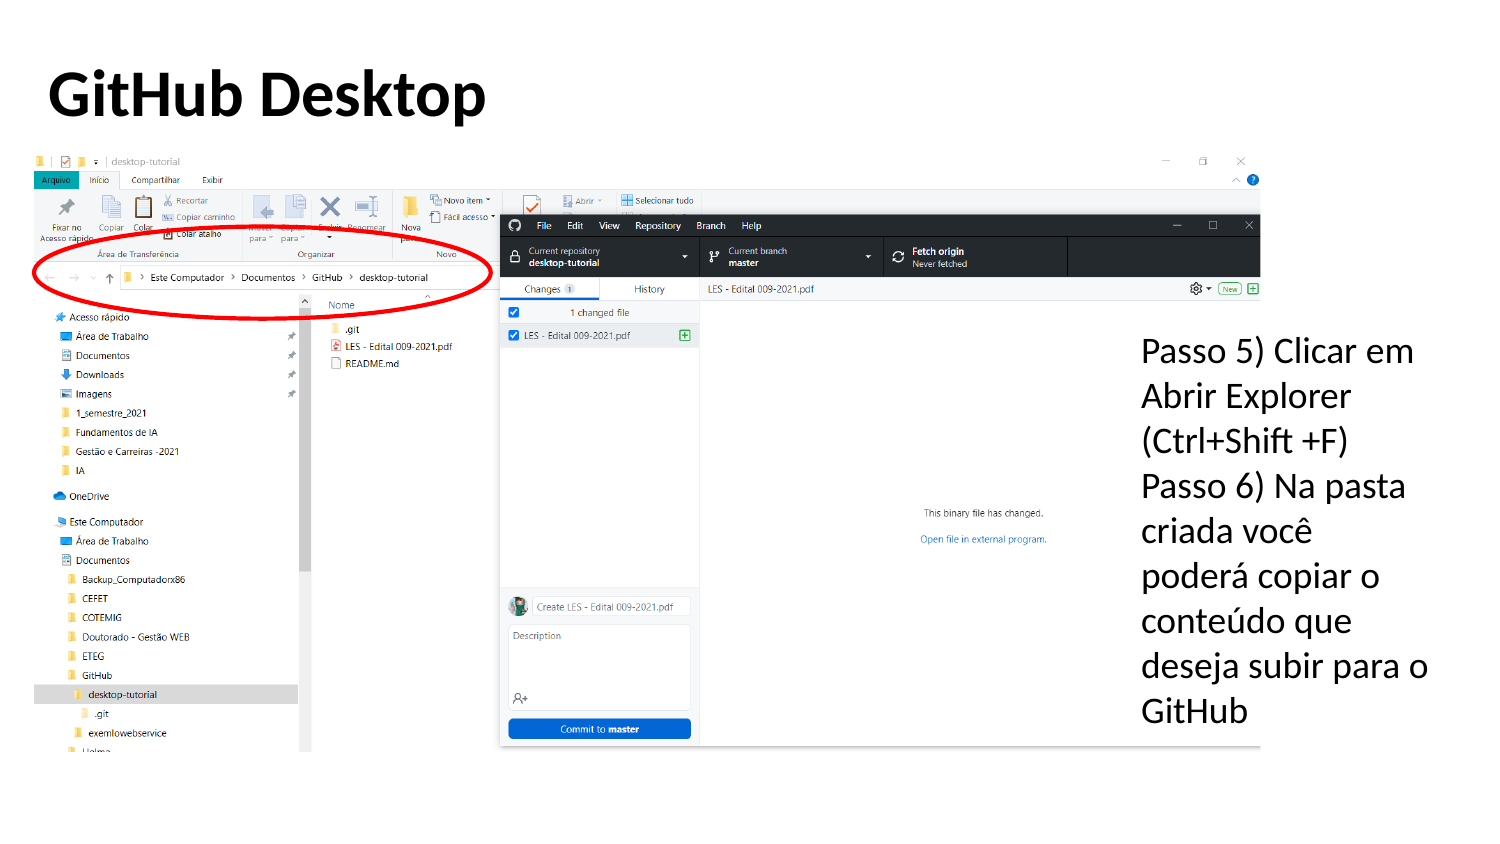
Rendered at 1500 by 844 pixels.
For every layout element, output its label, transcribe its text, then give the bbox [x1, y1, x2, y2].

text_box Passo 5) Clicar em Abrir Explorer (Ctrl+Shift +F) Passo 6) Na pasta criada você poderá copiar o conteúdo que deseja subir para o GitHub [1126, 318, 1445, 784]
text_box GitHub Desktop [34, 42, 1131, 147]
picture [33, 149, 1261, 752]
